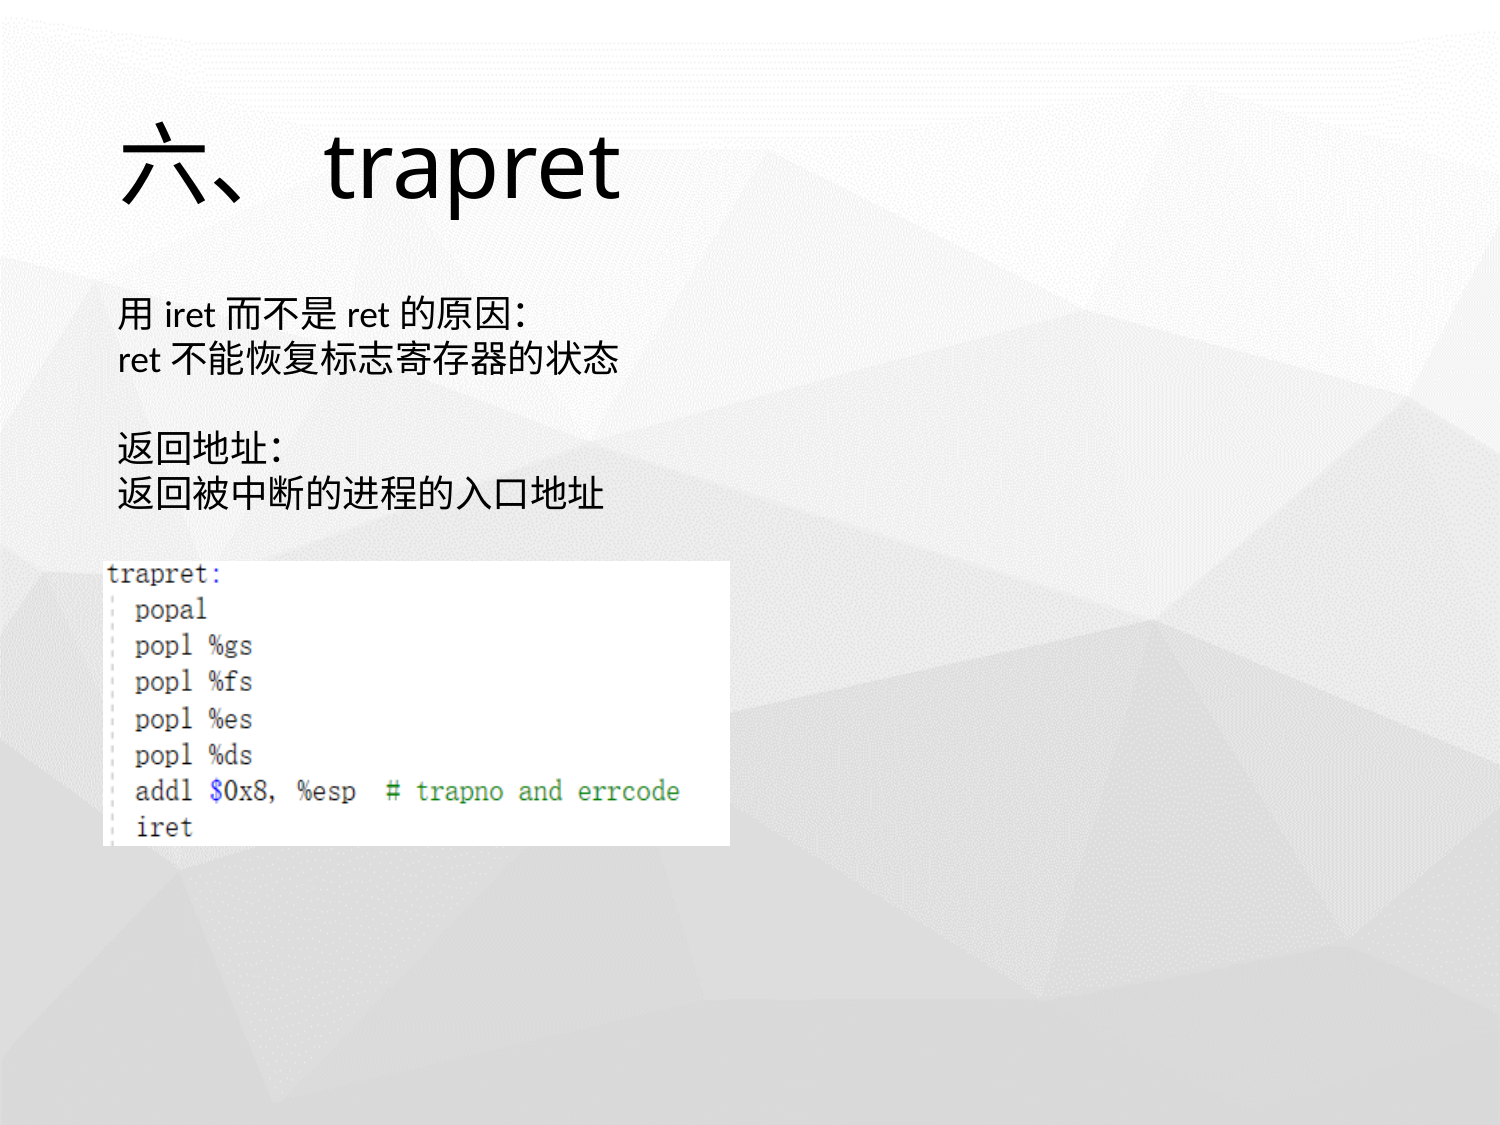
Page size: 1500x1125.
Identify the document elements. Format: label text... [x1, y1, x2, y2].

title 六、trapret [103, 59, 1397, 278]
text_box 用iret而不是ret的原因： ret不能恢复标志寄存器的状态 返回地址： 返回被中断的进程的入口地址 [103, 237, 1069, 523]
picture [0, 0, 1500, 1125]
